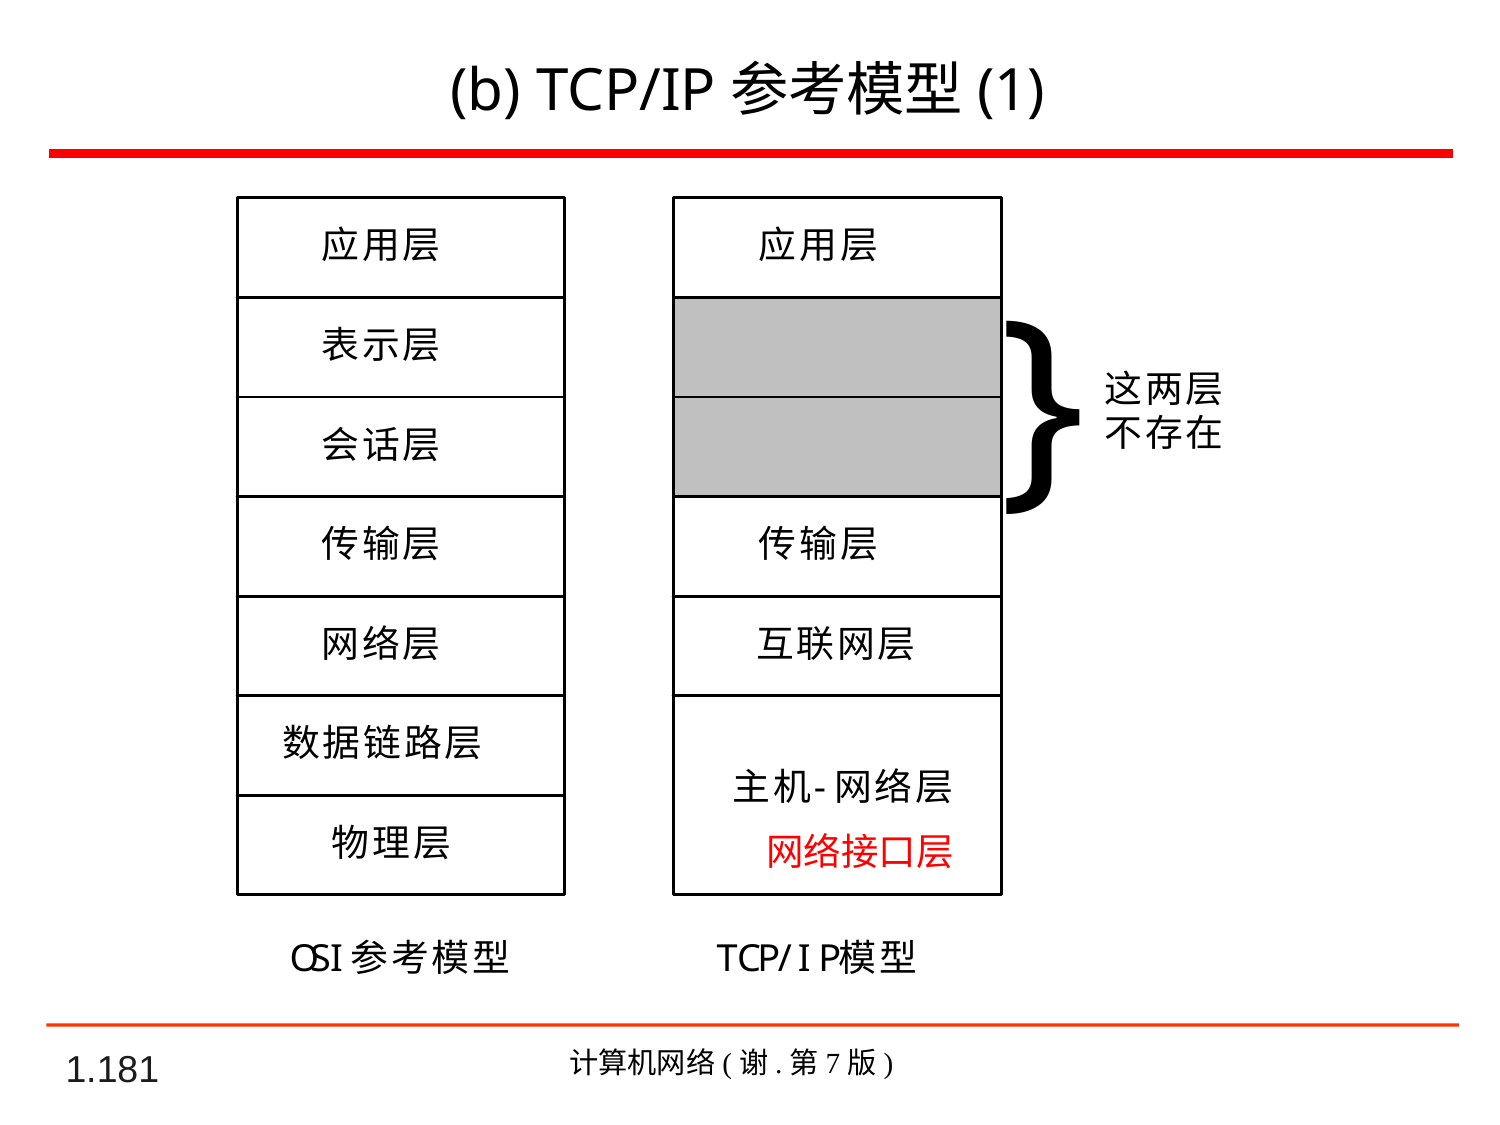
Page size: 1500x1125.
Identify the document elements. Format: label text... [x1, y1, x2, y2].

title (b) TCP/IP参考模型(1) [58, 33, 1438, 141]
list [222, 184, 1360, 1006]
